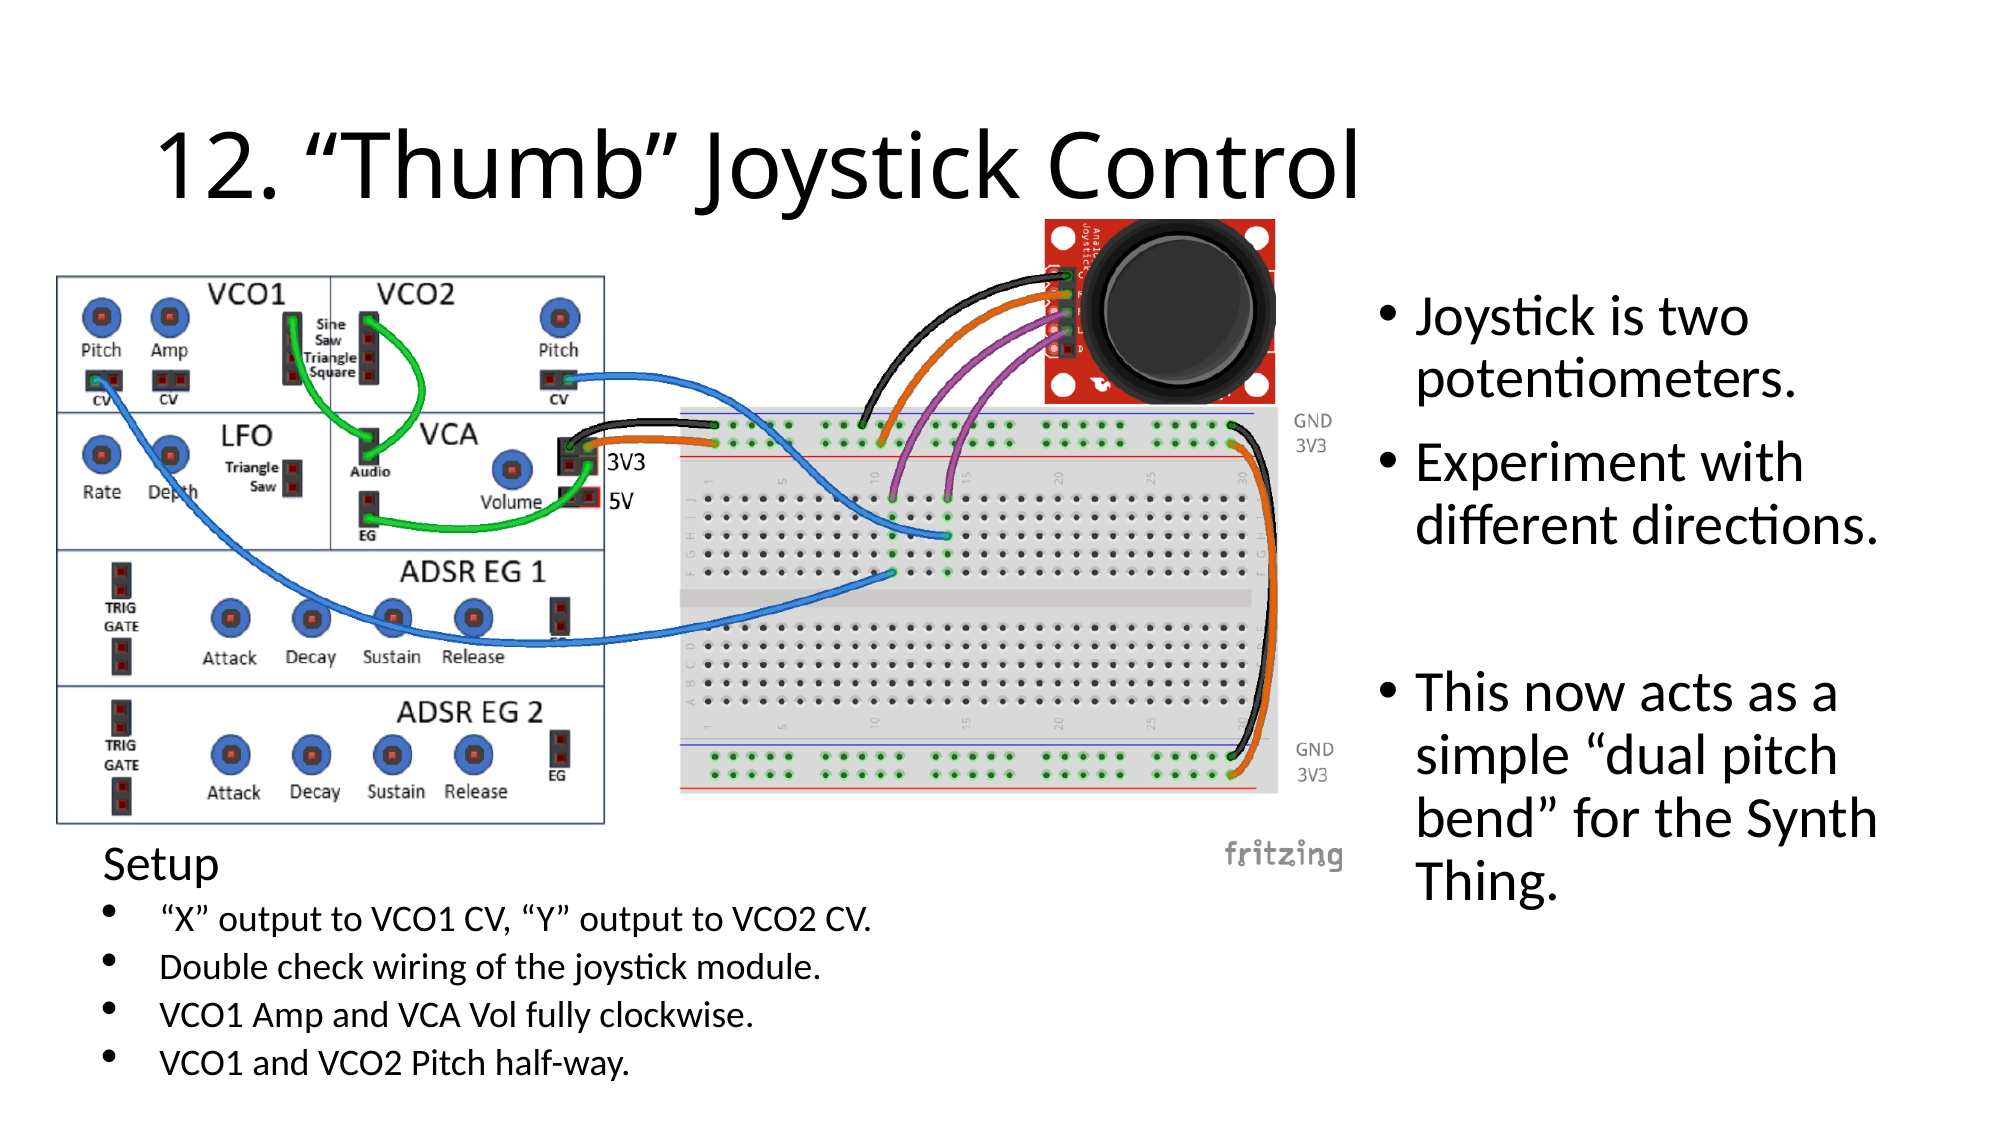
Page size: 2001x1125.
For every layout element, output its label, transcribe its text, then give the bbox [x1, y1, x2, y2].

list Joystick is two potentiometers. Experiment with different directions. This now acts as a simple “dual pitch bend” for the Synth Thing. [1362, 277, 1981, 992]
picture [56, 219, 1342, 872]
title 12. “Thumb” Joystick Control [137, 59, 1863, 278]
text_box Setup “X” output to VCO1 CV, “Y” output to VCO2 CV. Double check wiring of the joystick module. VCO1 Amp and VCA Vol fully clockwise. VCO1 and VCO2 Pitch half-way. [88, 872, 888, 1125]
